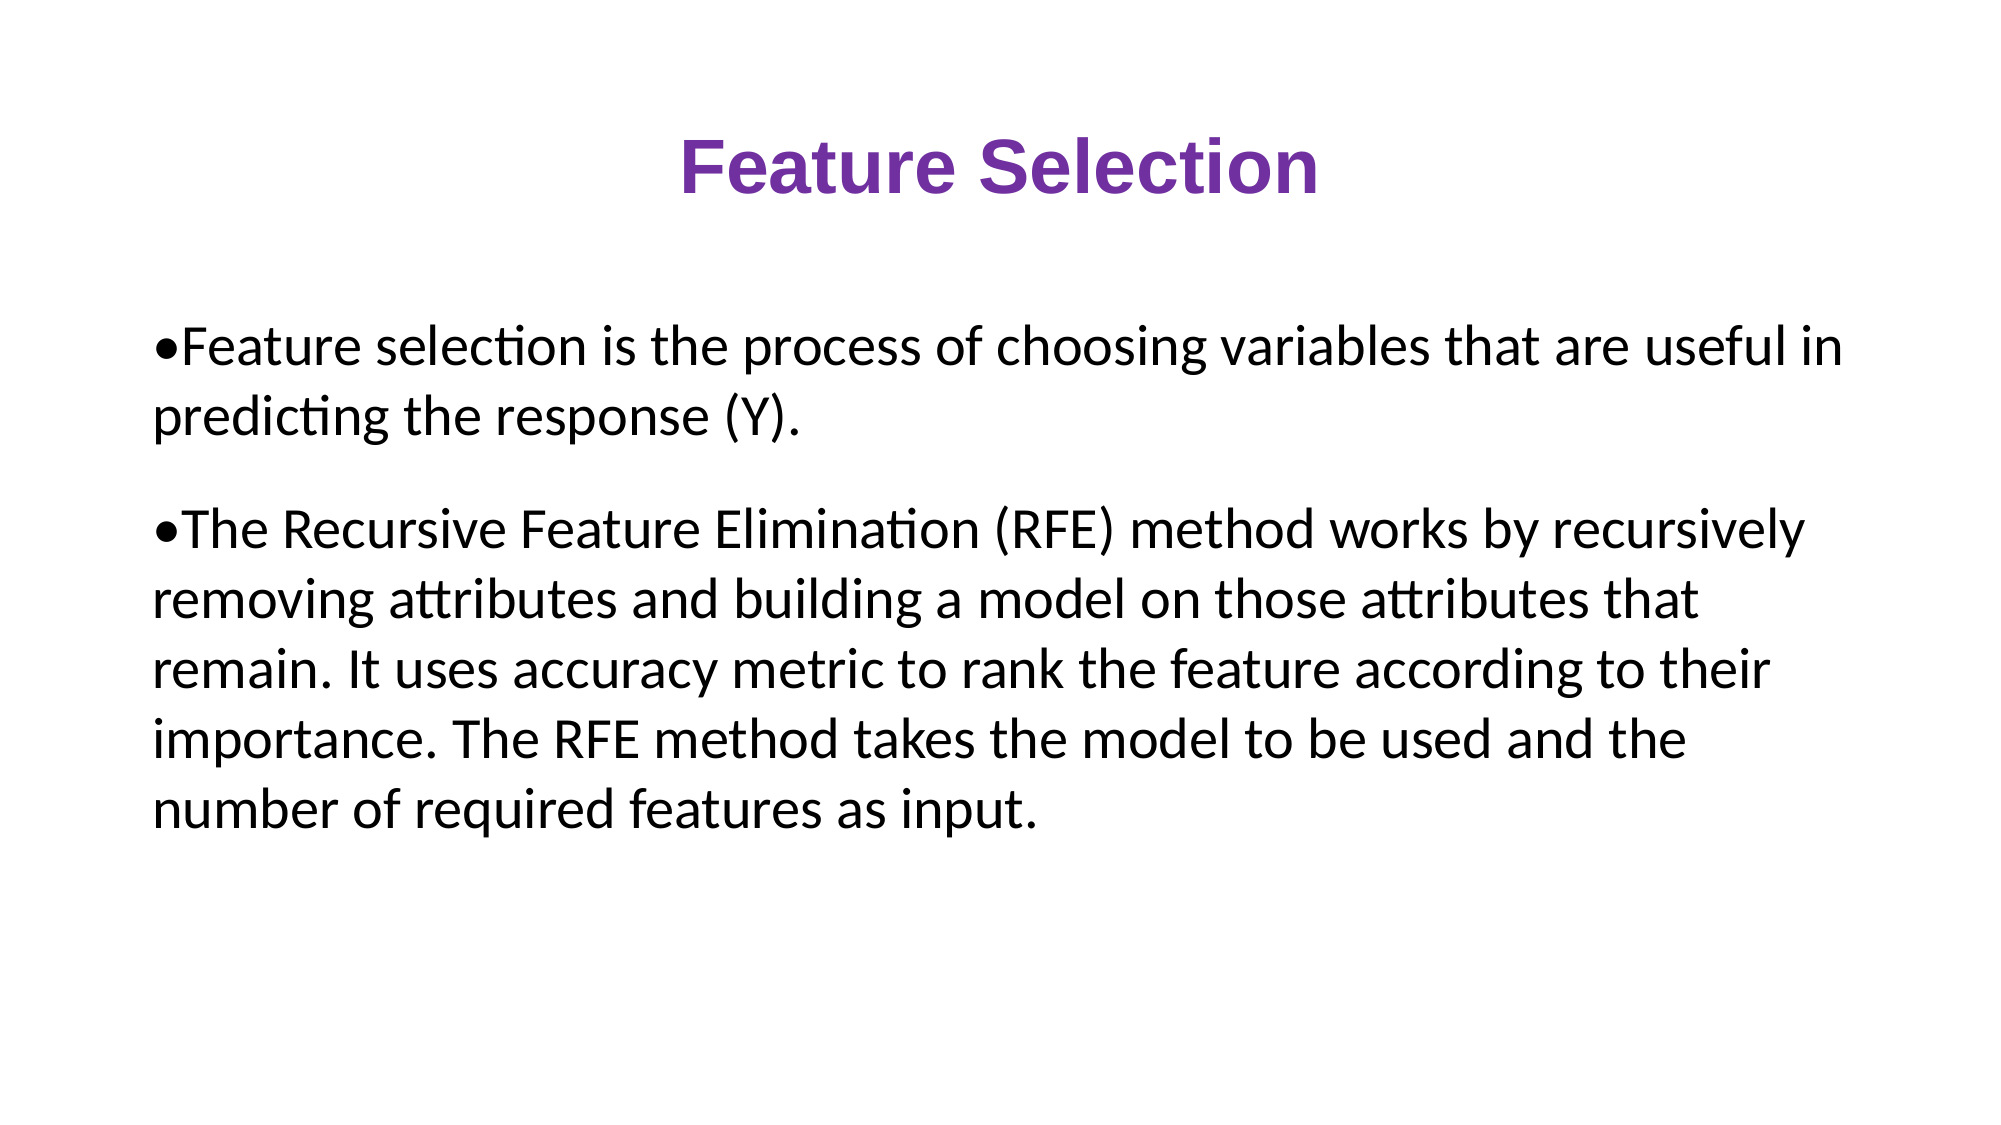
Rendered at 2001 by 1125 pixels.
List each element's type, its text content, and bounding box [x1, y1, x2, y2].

list •Feature selection is the process of choosing variables that are useful in predicting the response (Y). •The Recursive Feature Elimination (RFE) method works by recursively removing attributes and building a model on those attributes that remain. It uses accuracy metric to rank the feature according to their importance. The RFE method takes the model to be used and the number of required features as input. [137, 299, 1863, 1014]
title Feature Selection [137, 59, 1863, 278]
